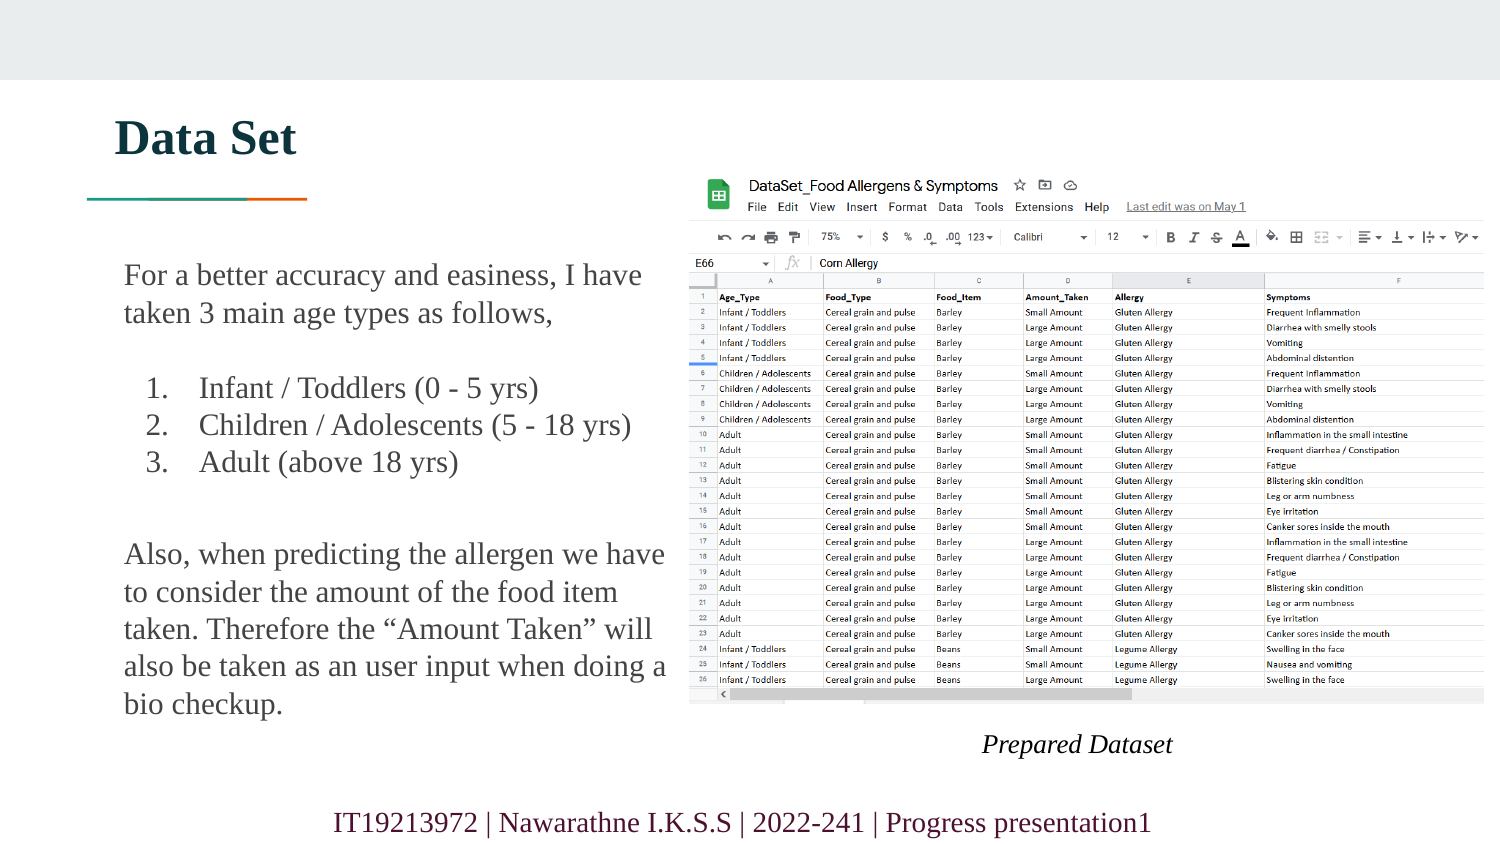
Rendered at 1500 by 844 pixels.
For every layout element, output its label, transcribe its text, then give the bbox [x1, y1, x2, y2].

text_box IT19213972 | Nawarathne I.K.S.S | 2022-241 | Progress presentation1 [318, 782, 1212, 844]
picture [689, 168, 1485, 704]
list For a better accuracy and easiness, I have taken 3 main age types as follows, Infant / Toddlers (0 - 5 yrs) Children / Adolescents (5 - 18 yrs) Adult (above 18 yrs) [108, 239, 684, 518]
text_box Prepared Dataset [966, 713, 1207, 774]
list Also, when predicting the allergen we have to consider the amount of the food item taken. Therefore the “Amount Taken” will also be taken as an user input when doing a bio checkup. [108, 518, 690, 817]
title Data Set [99, 89, 496, 187]
